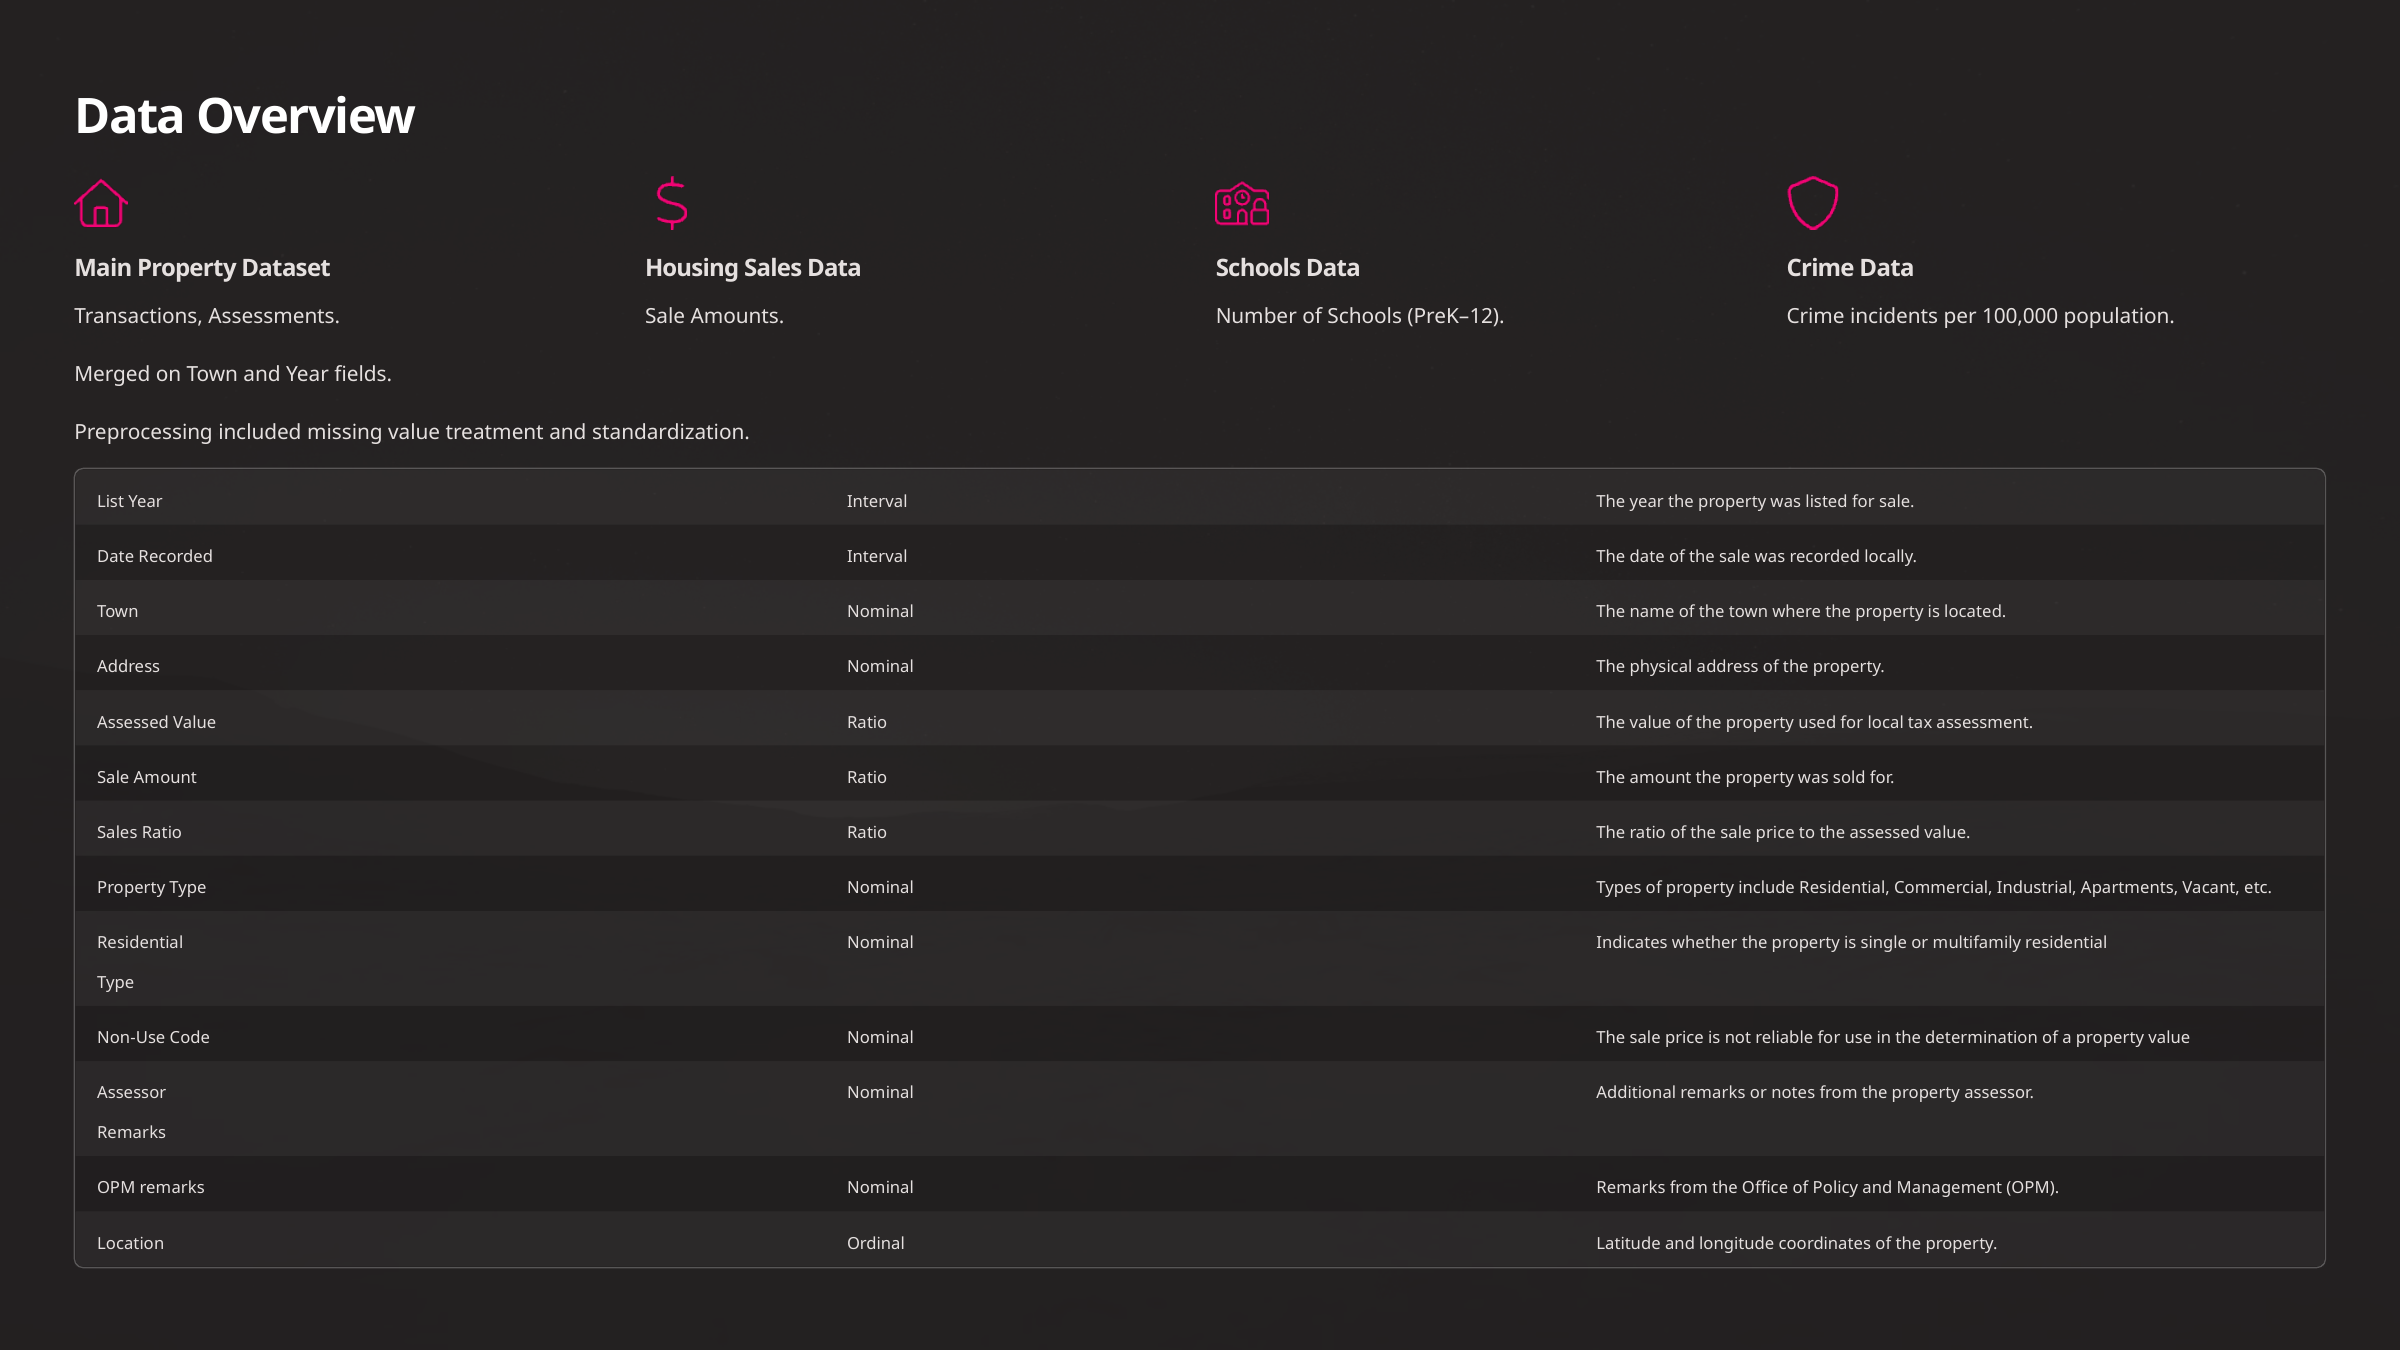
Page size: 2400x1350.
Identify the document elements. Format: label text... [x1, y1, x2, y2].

picture [1786, 176, 1840, 230]
text_box Ordinal [847, 1225, 1553, 1253]
text_box Schools Data [1215, 250, 1466, 282]
text_box Crime Data [1786, 250, 2037, 282]
text_box [75, 690, 2325, 745]
text_box Indicates whether the property is single or multifamily residential [1596, 924, 2303, 952]
text_box Data Overview [74, 82, 575, 145]
text_box Sale Amounts. [645, 294, 1184, 329]
text_box Sale Amount [97, 759, 804, 787]
text_box Assessor [97, 1075, 804, 1103]
text_box [75, 910, 2325, 1005]
text_box The ratio of the sale price to the assessed value. [1596, 814, 2303, 842]
text_box Nominal [847, 1170, 1553, 1198]
picture [74, 176, 128, 230]
text_box Crime incidents per 100,000 population. [1786, 294, 2326, 329]
text_box The sale price is not reliable for use in the determination of a property value [1596, 1019, 2303, 1048]
text_box Nominal [847, 1075, 1553, 1103]
text_box Remarks [97, 1115, 804, 1143]
text_box [75, 579, 2325, 635]
text_box [75, 1211, 2325, 1267]
text_box The year the property was listed for sale. [1596, 483, 2303, 511]
text_box The physical address of the property. [1596, 649, 2303, 677]
text_box The name of the town where the property is located. [1596, 593, 2303, 622]
text_box [75, 469, 2325, 524]
text_box [75, 524, 2325, 579]
text_box Property Type [97, 869, 804, 897]
text_box Ratio [847, 759, 1553, 787]
text_box Nominal [847, 593, 1553, 622]
text_box Additional remarks or notes from the property assessor. [1596, 1075, 2303, 1103]
text_box Nominal [847, 869, 1553, 897]
text_box Assessed Value [97, 704, 804, 732]
text_box Merged on Town and Year fields. [74, 352, 2326, 387]
text_box [75, 855, 2325, 910]
text_box List Year [97, 483, 804, 511]
text_box Address [97, 649, 804, 677]
text_box Nominal [847, 1019, 1553, 1048]
text_box [75, 1156, 2325, 1211]
text_box [75, 635, 2325, 690]
picture [1215, 176, 1270, 230]
text_box Housing Sales Data [645, 250, 895, 282]
text_box Nominal [847, 924, 1553, 952]
text_box Latitude and longitude coordinates of the property. [1596, 1225, 2303, 1253]
text_box Number of Schools (PreK–12). [1215, 294, 1755, 329]
text_box [75, 1005, 2325, 1061]
text_box Date Recorded [97, 538, 804, 566]
text_box Transactions, Assessments. [74, 294, 614, 329]
text_box Town [97, 593, 804, 622]
text_box Location [97, 1225, 804, 1253]
text_box Residential [97, 924, 804, 952]
text_box OPM remarks [97, 1170, 804, 1198]
text_box [75, 745, 2325, 800]
text_box The value of the property used for local tax assessment. [1596, 704, 2303, 732]
text_box Non-Use Code [97, 1019, 804, 1048]
text_box [75, 800, 2325, 855]
text_box Types of property include Residential, Commercial, Industrial, Apartments, Vacant, etc. [1596, 869, 2303, 897]
text_box Main Property Dataset [74, 250, 325, 282]
text_box Preprocessing included missing value treatment and standardization. [74, 410, 2326, 445]
text_box Remarks from the Office of Policy and Management (OPM). [1596, 1170, 2303, 1198]
text_box Ratio [847, 704, 1553, 732]
picture [645, 176, 699, 230]
text_box The date of the sale was recorded locally. [1596, 538, 2303, 566]
text_box Interval [847, 483, 1553, 511]
text_box Interval [847, 538, 1553, 566]
text_box Nominal [847, 649, 1553, 677]
text_box Type [97, 964, 804, 992]
text_box [75, 1061, 2325, 1156]
text_box Ratio [847, 814, 1553, 842]
text_box The amount the property was sold for. [1596, 759, 2303, 787]
text_box Sales Ratio [97, 814, 804, 842]
